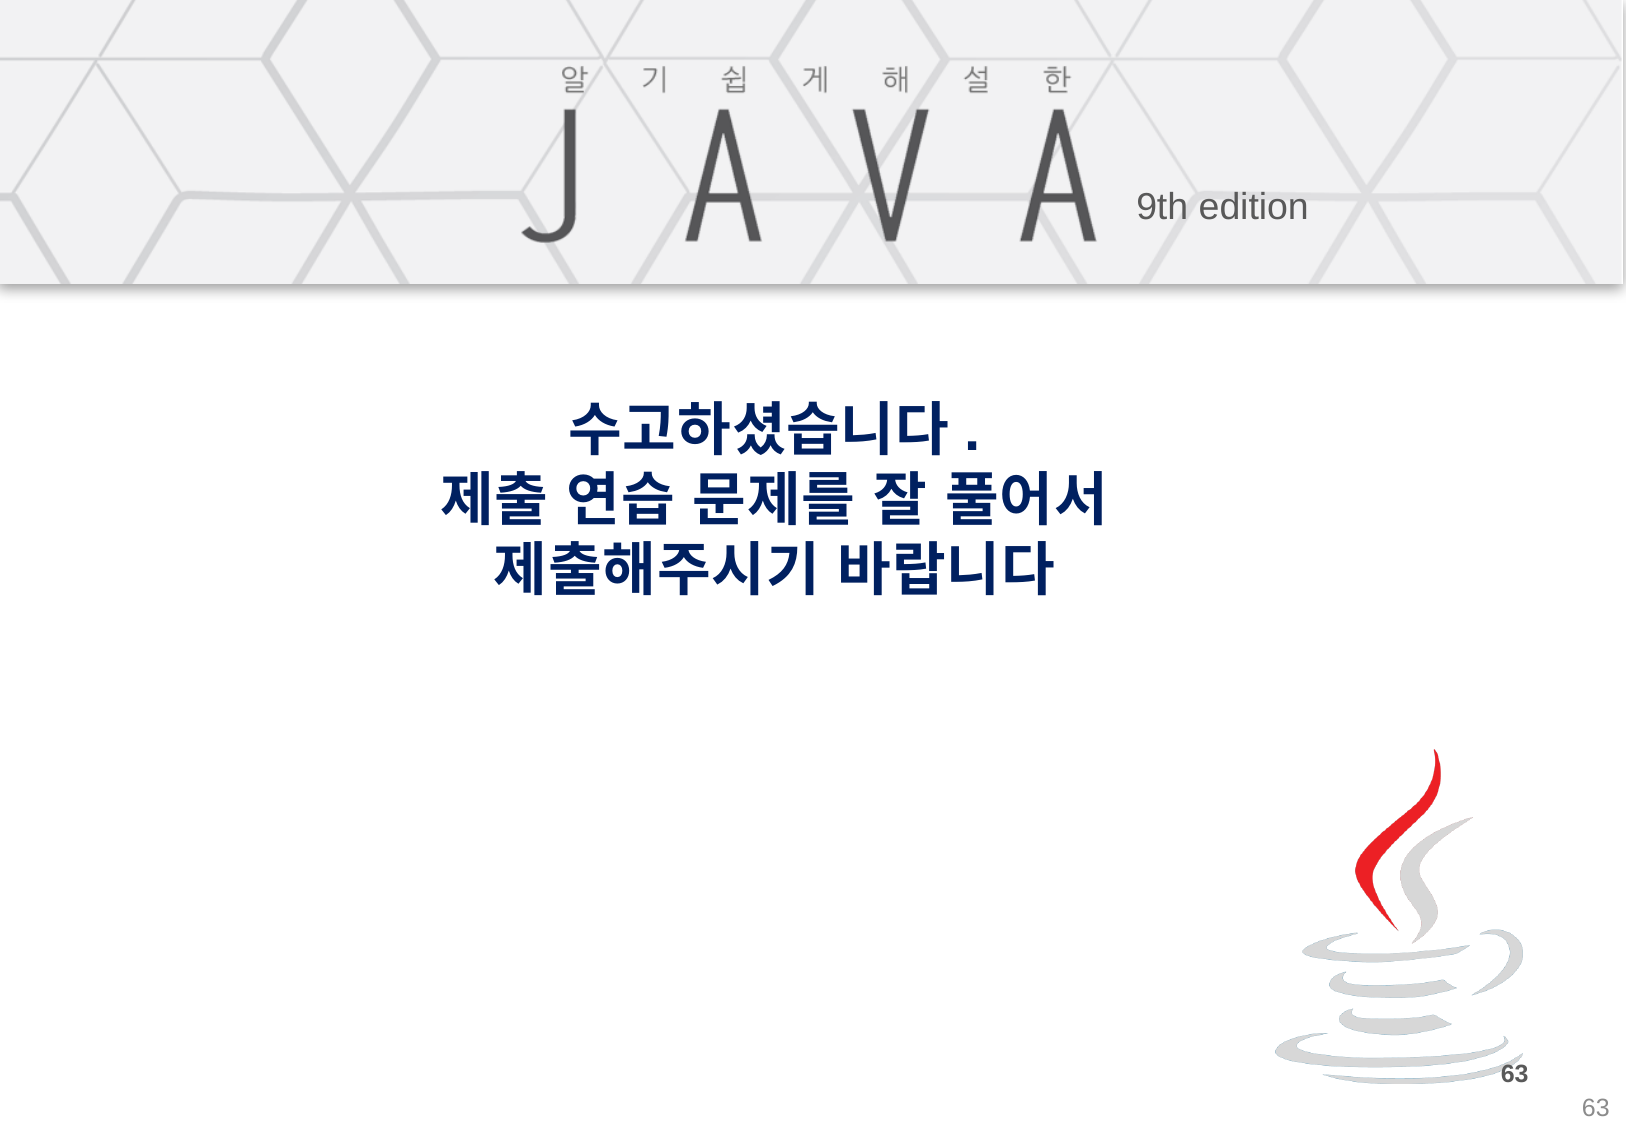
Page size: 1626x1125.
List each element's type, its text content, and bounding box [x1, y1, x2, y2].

picture [1275, 749, 1523, 1042]
title 수고하셨습니다. 제출 연습 문제를 잘 풀어서 제출해주시기 바랍니다 [62, 384, 1488, 840]
slide_number 63 [1164, 1042, 1544, 1103]
text_box [103, 326, 1534, 468]
picture [0, 0, 1623, 284]
text_box 63 [1202, 1087, 1625, 1125]
